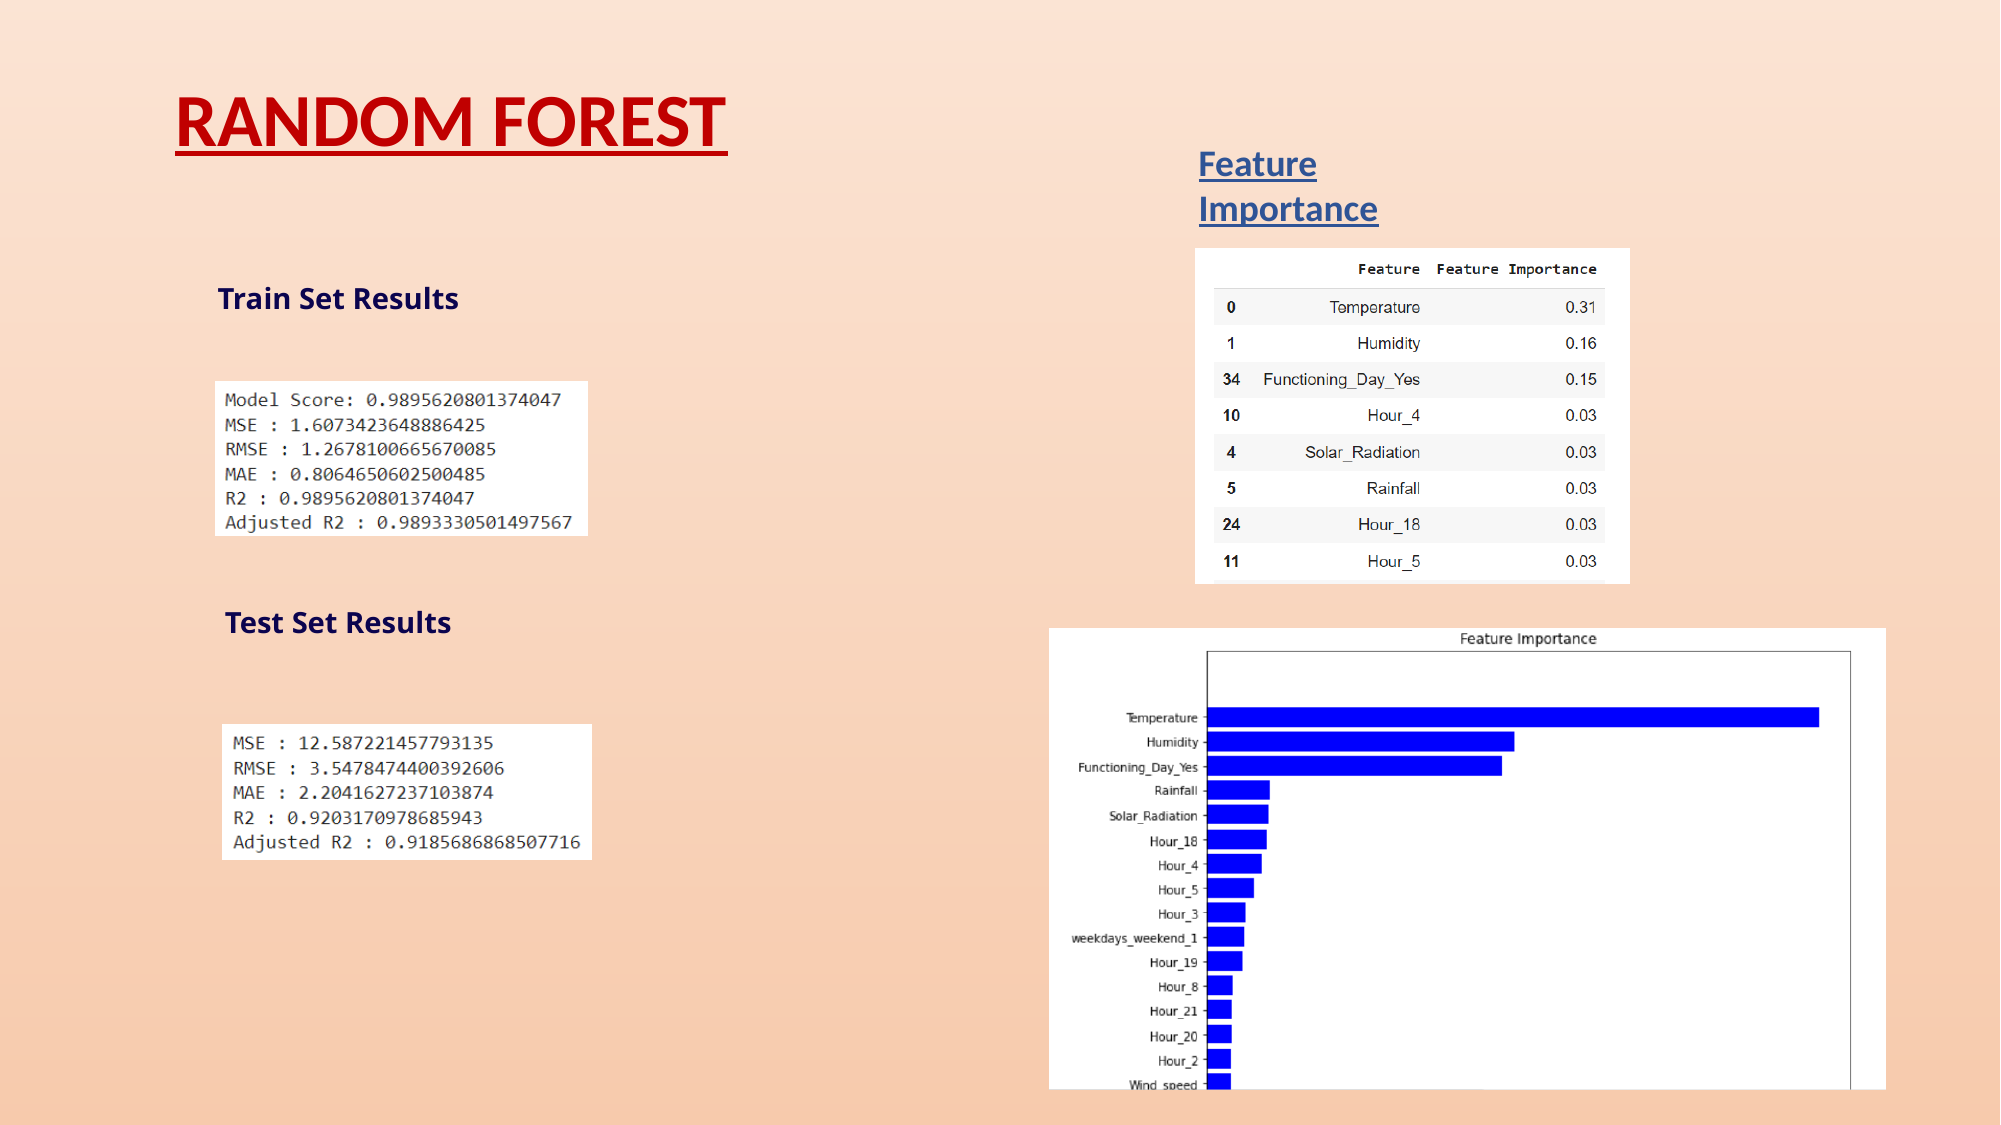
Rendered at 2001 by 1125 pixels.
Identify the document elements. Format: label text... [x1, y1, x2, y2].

picture [1048, 628, 1886, 1090]
title RANDOM FOREST [173, 20, 762, 211]
picture [222, 724, 592, 860]
text_box Train Set Results [215, 277, 524, 315]
text_box Feature Importance [1183, 131, 1519, 237]
text_box Test Set Results [222, 602, 489, 640]
picture [215, 381, 588, 537]
picture [1195, 248, 1631, 585]
